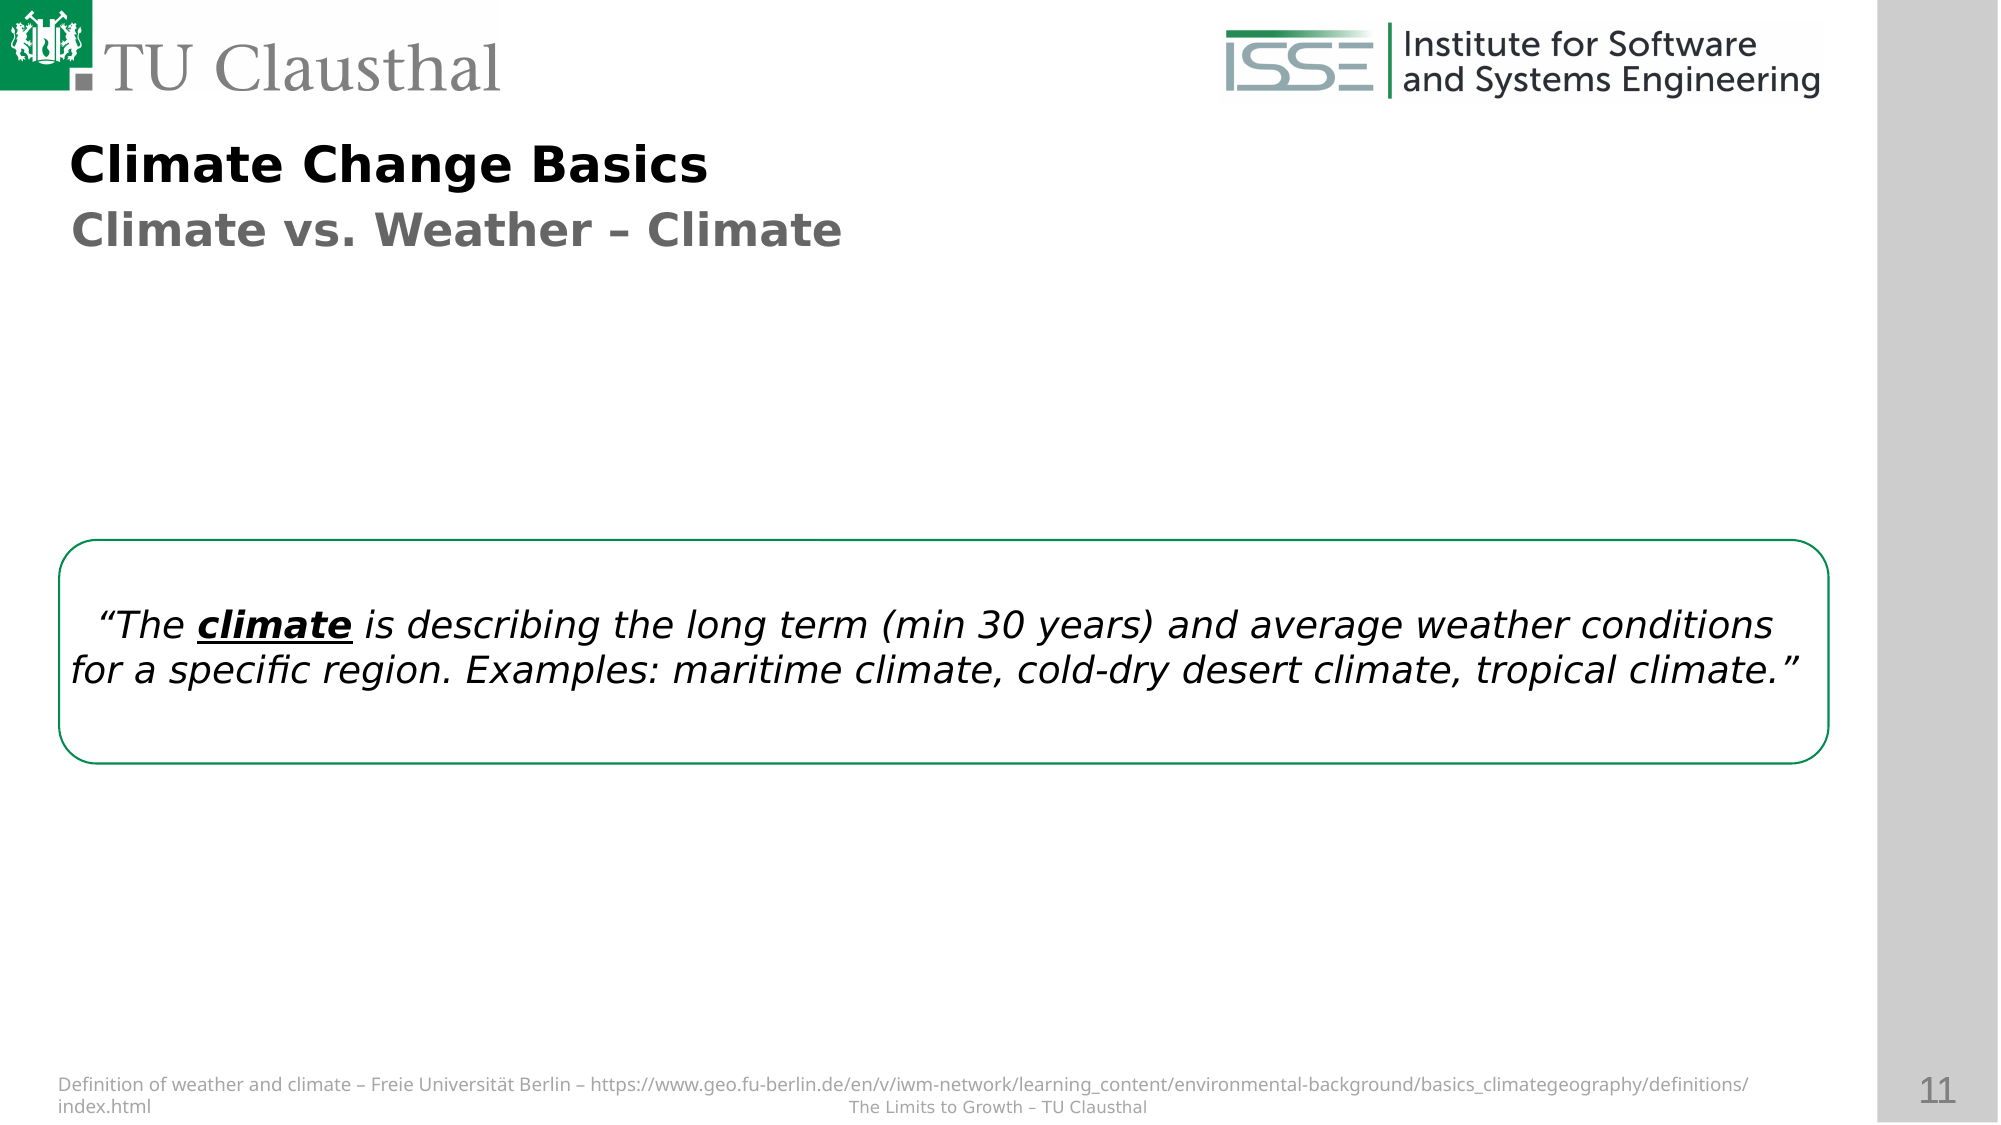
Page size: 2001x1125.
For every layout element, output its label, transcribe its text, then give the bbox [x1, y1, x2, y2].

text_box Definition of weather and climate – Freie Universität Berlin – https://www.geo.fu-berlin.de/en/v/iwm-network/learning_content/environmental-background/basics_climategeography/definitions/index.html [43, 1064, 1814, 1125]
text_box “The climate is describing the long term (min 30 years) and average weather conditions for a specific region. Examples: maritime climate, cold-dry desert climate, tropical climate.” [55, 208, 1817, 1033]
picture [1218, 22, 1825, 105]
text_box Climate vs. Weather – Climate [70, 188, 1769, 269]
text_box [58, 538, 1830, 765]
text_box Climate Change Basics [55, 125, 1817, 206]
picture [0, 0, 500, 91]
